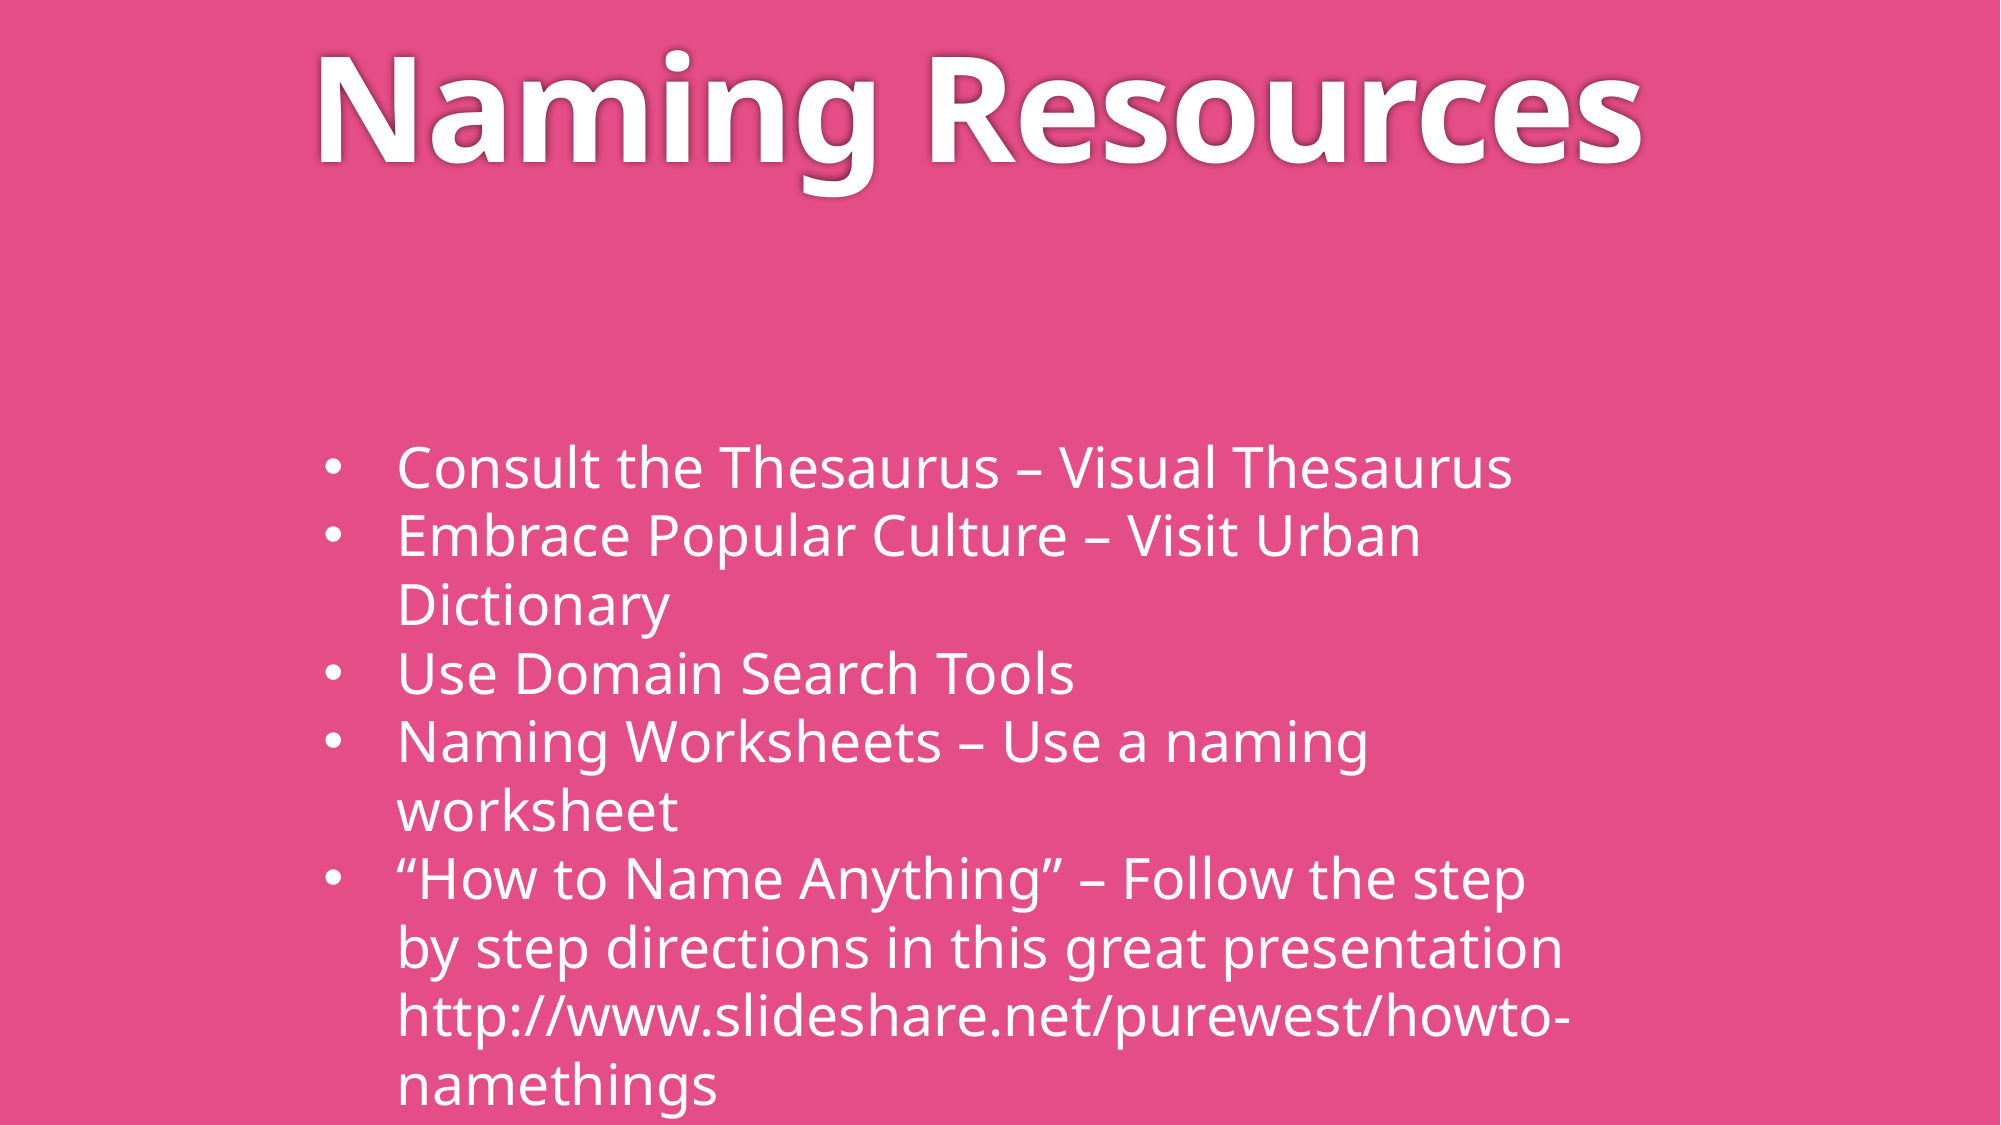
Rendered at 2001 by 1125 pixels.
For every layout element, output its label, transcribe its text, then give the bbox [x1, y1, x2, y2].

title Naming Resources [294, 0, 1706, 218]
text_box Consult the Thesaurus – Visual Thesaurus Embrace Popular Culture – Visit Urban Dictionary Use Domain Search Tools Naming Worksheets – Use a naming worksheet “How to Name Anything” – Follow the step by step directions in this great presentation http://www.slideshare.net/purewest/howto-namethings [293, 407, 1618, 1125]
